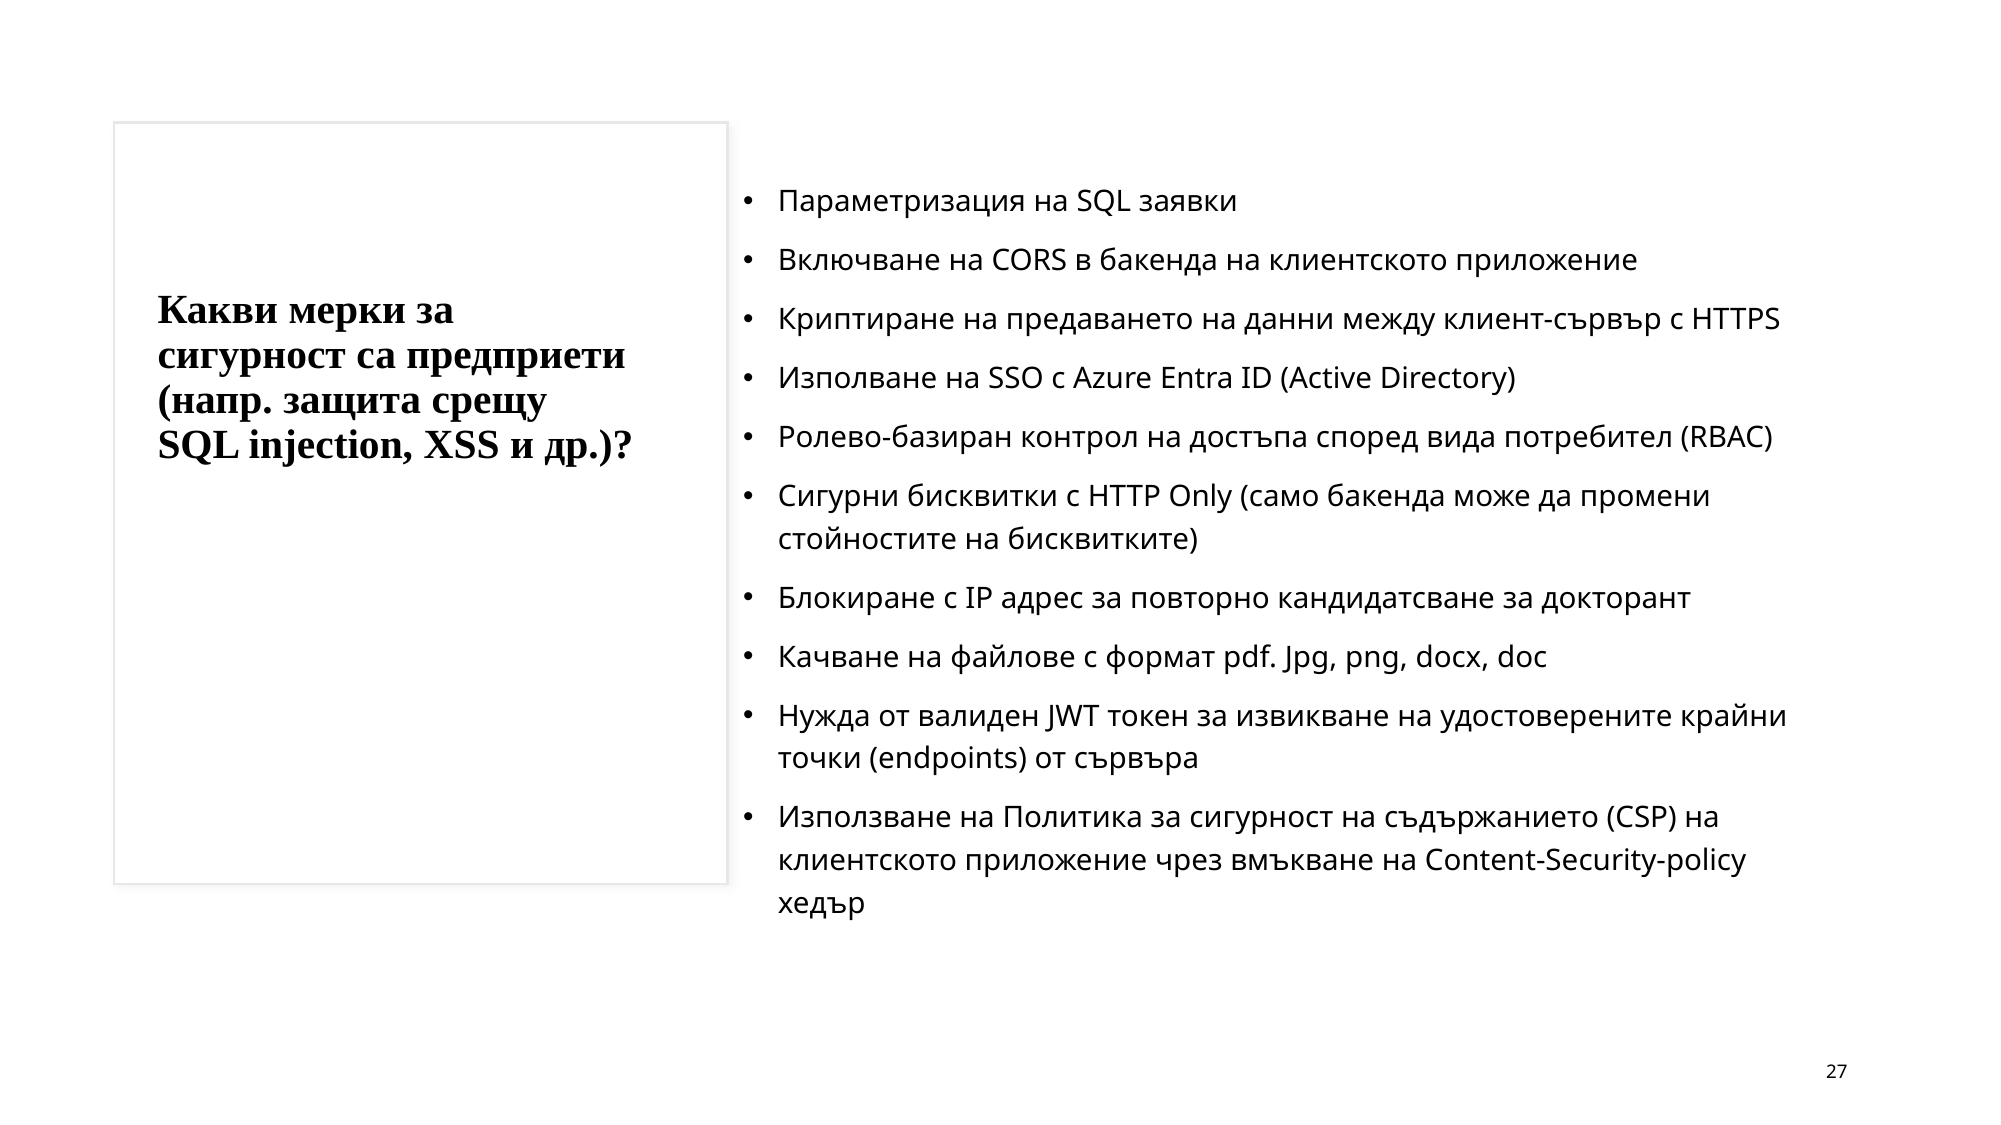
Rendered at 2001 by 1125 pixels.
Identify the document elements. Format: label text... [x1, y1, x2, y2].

list Параметризация на SQL заявки Включване на CORS в бакенда на клиентското приложение Криптиране на предаването на данни между клиент-сървър с HTTPS Изполване на SSO с Azure Entra ID (Active Directory) Ролевo-базиран контрол на достъпа според вида потребител (RBAC) Сигурни бисквитки с HTTP Only (само бакенда може да промени стойностите на бисквитките) Блокиране с IP адрес за повторно кандидатсване за докторант Качване на файлове с формат pdf. Jpg, png, docx, doc Нужда от валиден JWT токен за извикване на удостоверените крайни точки (endpoints) от сървъра Използване на Политика за сигурност на съдържанието (CSP) на клиентското приложение чрез вмъкване на Content-Security-policy хедър [728, 167, 1821, 992]
title Какви мерки за сигурност са предприети (напр. защита срещу SQL injection, XSS и др.)? [142, 280, 651, 561]
text_box [113, 122, 728, 885]
slide_number 27 [1412, 1042, 1863, 1103]
